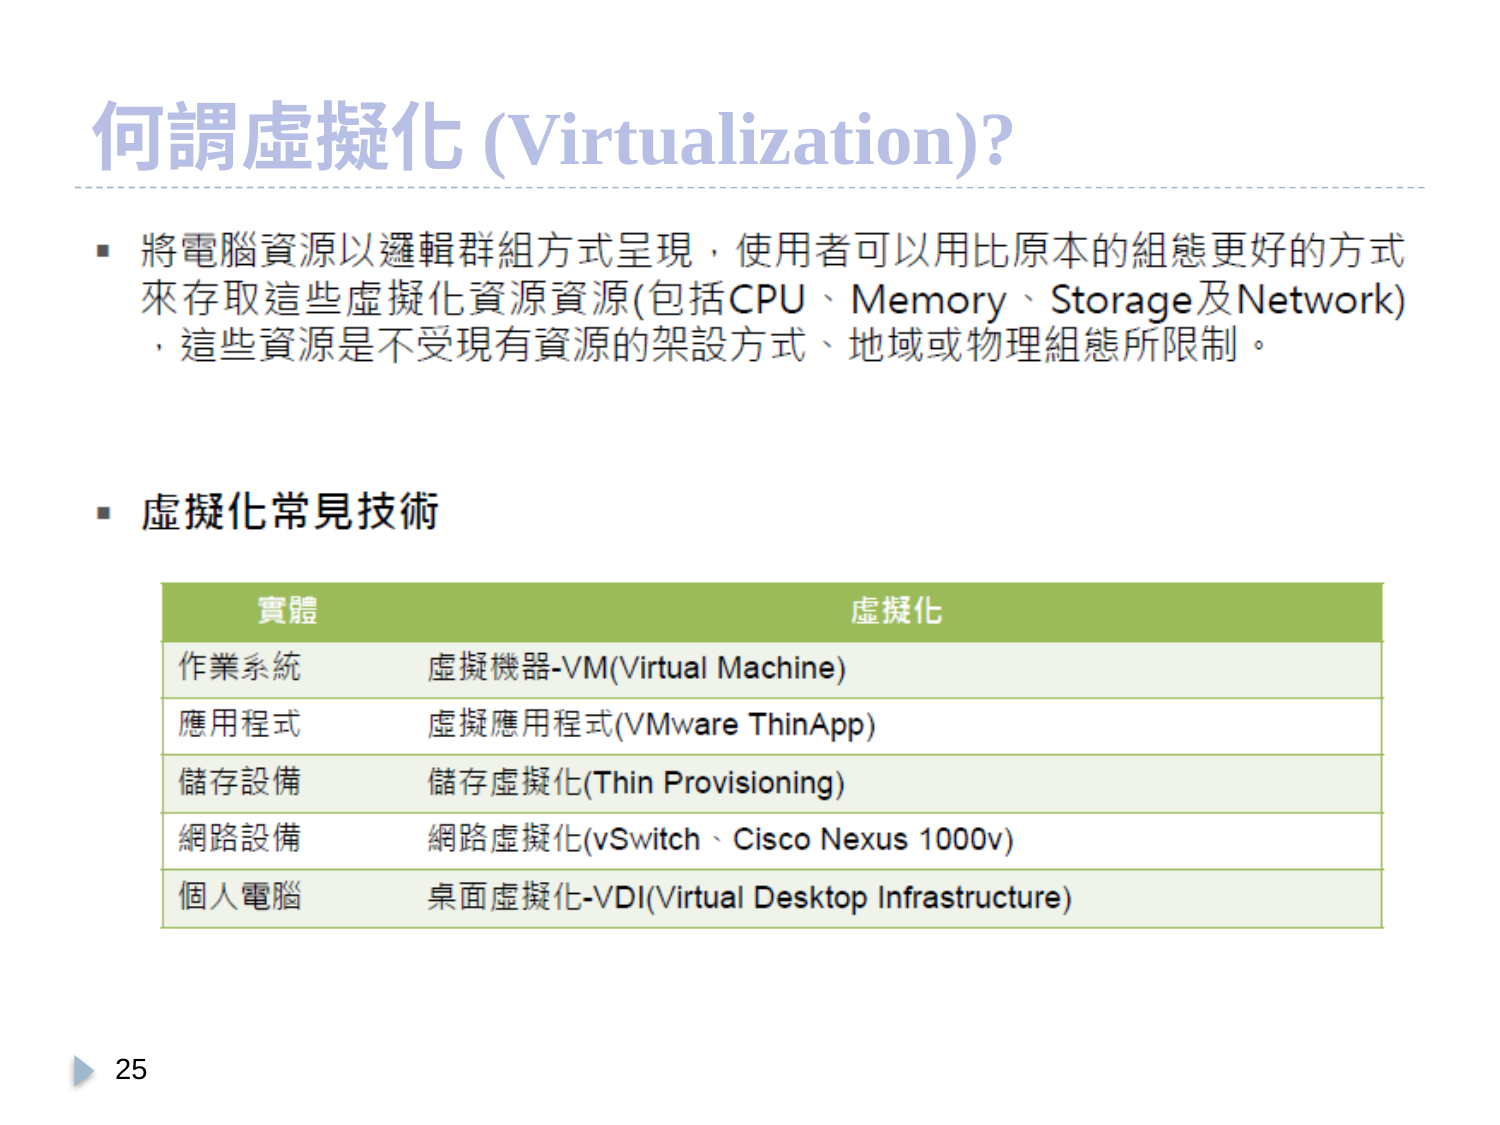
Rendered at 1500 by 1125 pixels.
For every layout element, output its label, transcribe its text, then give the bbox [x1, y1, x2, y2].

slide_number 24 [100, 1042, 426, 1103]
title 何謂虛擬化(Virtualization)? [75, 24, 1425, 188]
picture [94, 216, 1412, 941]
